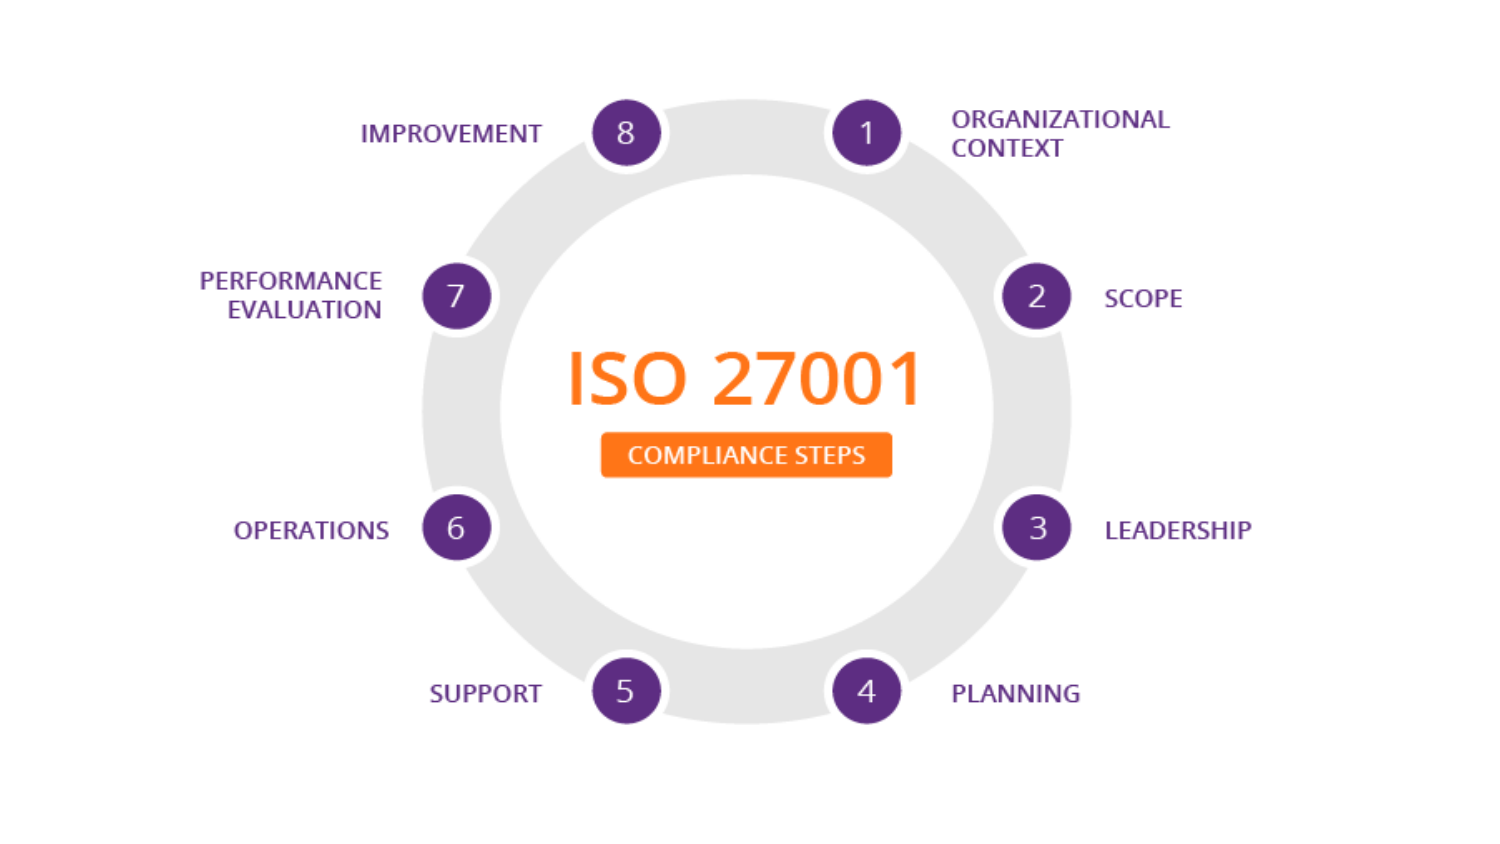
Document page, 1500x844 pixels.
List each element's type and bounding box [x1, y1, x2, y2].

picture [73, 13, 1403, 813]
